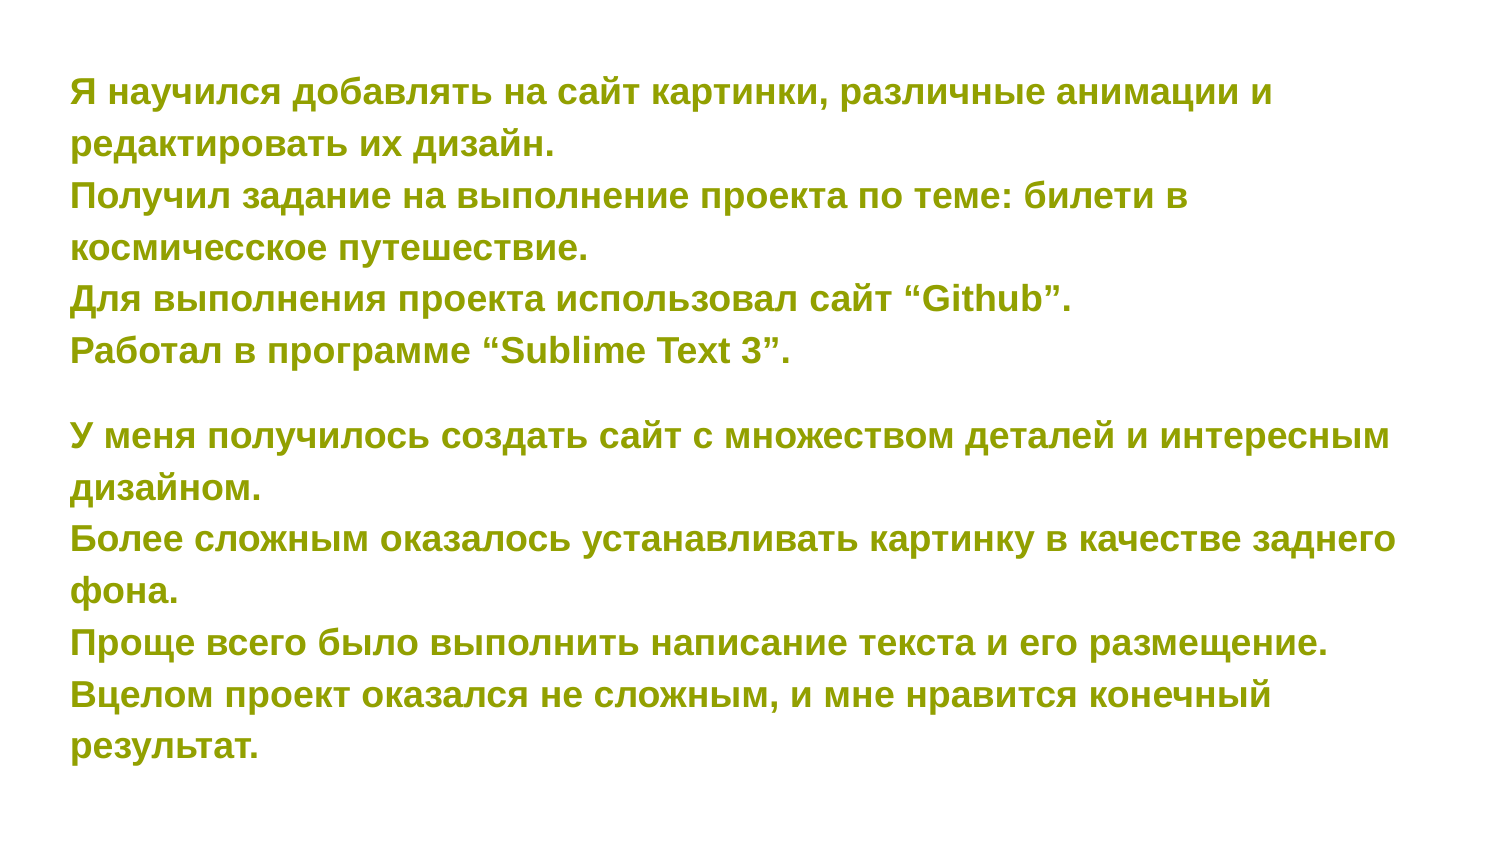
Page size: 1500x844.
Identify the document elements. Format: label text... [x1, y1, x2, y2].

list Я научился добавлять на сайт картинки, различные анимации и редактировать их дизайн. Получил задание на выполнение проекта по теме: билети в космичесское путешествие. Для выполнения проекта использовал сайт “Github”. Работал в программе “Sublime Text 3”. У меня получилось создать сайт с множеством деталей и интересным дизайном. Более сложным оказалось устанавливать картинку в качестве заднего фона. Проще всего было выполнить написание текста и его размещение. Вцелом проект оказался не сложным, и мне нравится конечный результат. [54, 45, 1453, 777]
